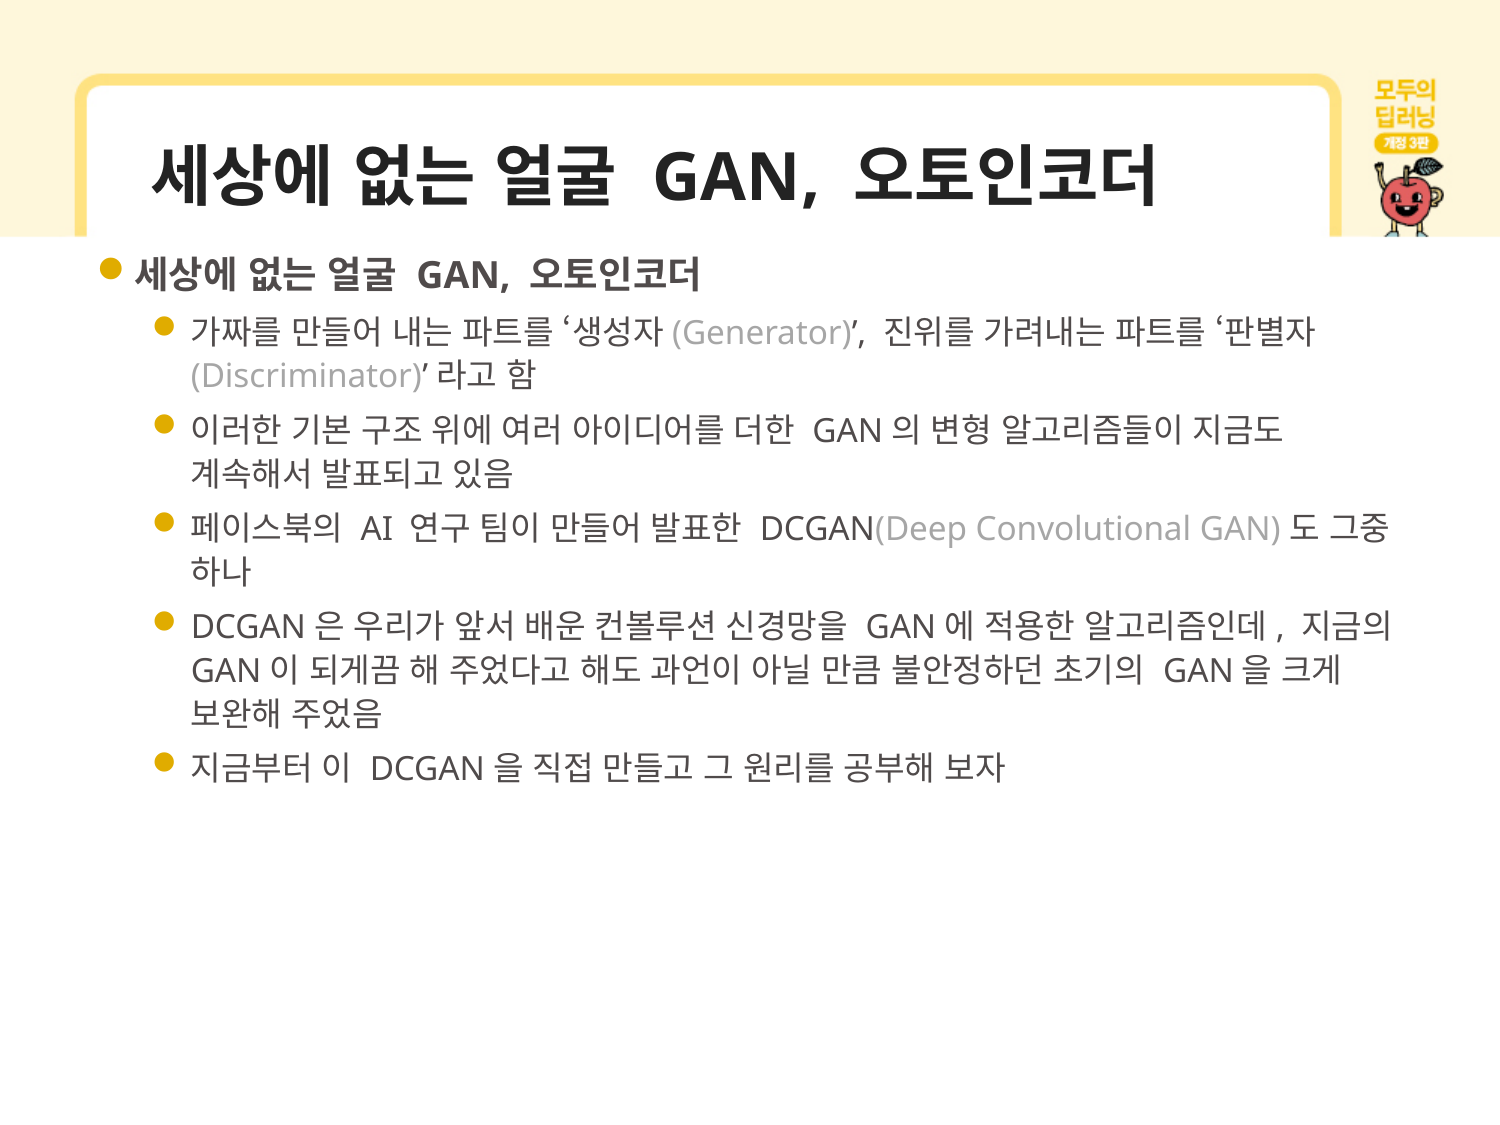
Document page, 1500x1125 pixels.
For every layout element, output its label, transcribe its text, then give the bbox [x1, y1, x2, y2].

list 세상에 없는 얼굴 GAN, 오토인코더 가짜를 만들어 내는 파트를 ‘생성자(Generator)’, 진위를 가려내는 파트를 ‘판별자(Discriminator)’라고 함 이러한 기본 구조 위에 여러 아이디어를 더한 GAN의 변형 알고리즘들이 지금도 계속해서 발표되고 있음 페이스북의 AI 연구 팀이 만들어 발표한 DCGAN(Deep Convolutional GAN)도 그중 하나 DCGAN은 우리가 앞서 배운 컨볼루션 신경망을 GAN에 적용한 알고리즘인데, 지금의 GAN이 되게끔 해 주었다고 해도 과언이 아닐 만큼 불안정하던 초기의 GAN을 크게 보완해 주었음 지금부터 이 DCGAN을 직접 만들고 그 원리를 공부해 보자 [81, 239, 1412, 1054]
title 세상에 없는 얼굴 GAN, 오토인코더 [81, 90, 1412, 222]
picture [0, 0, 1500, 1125]
